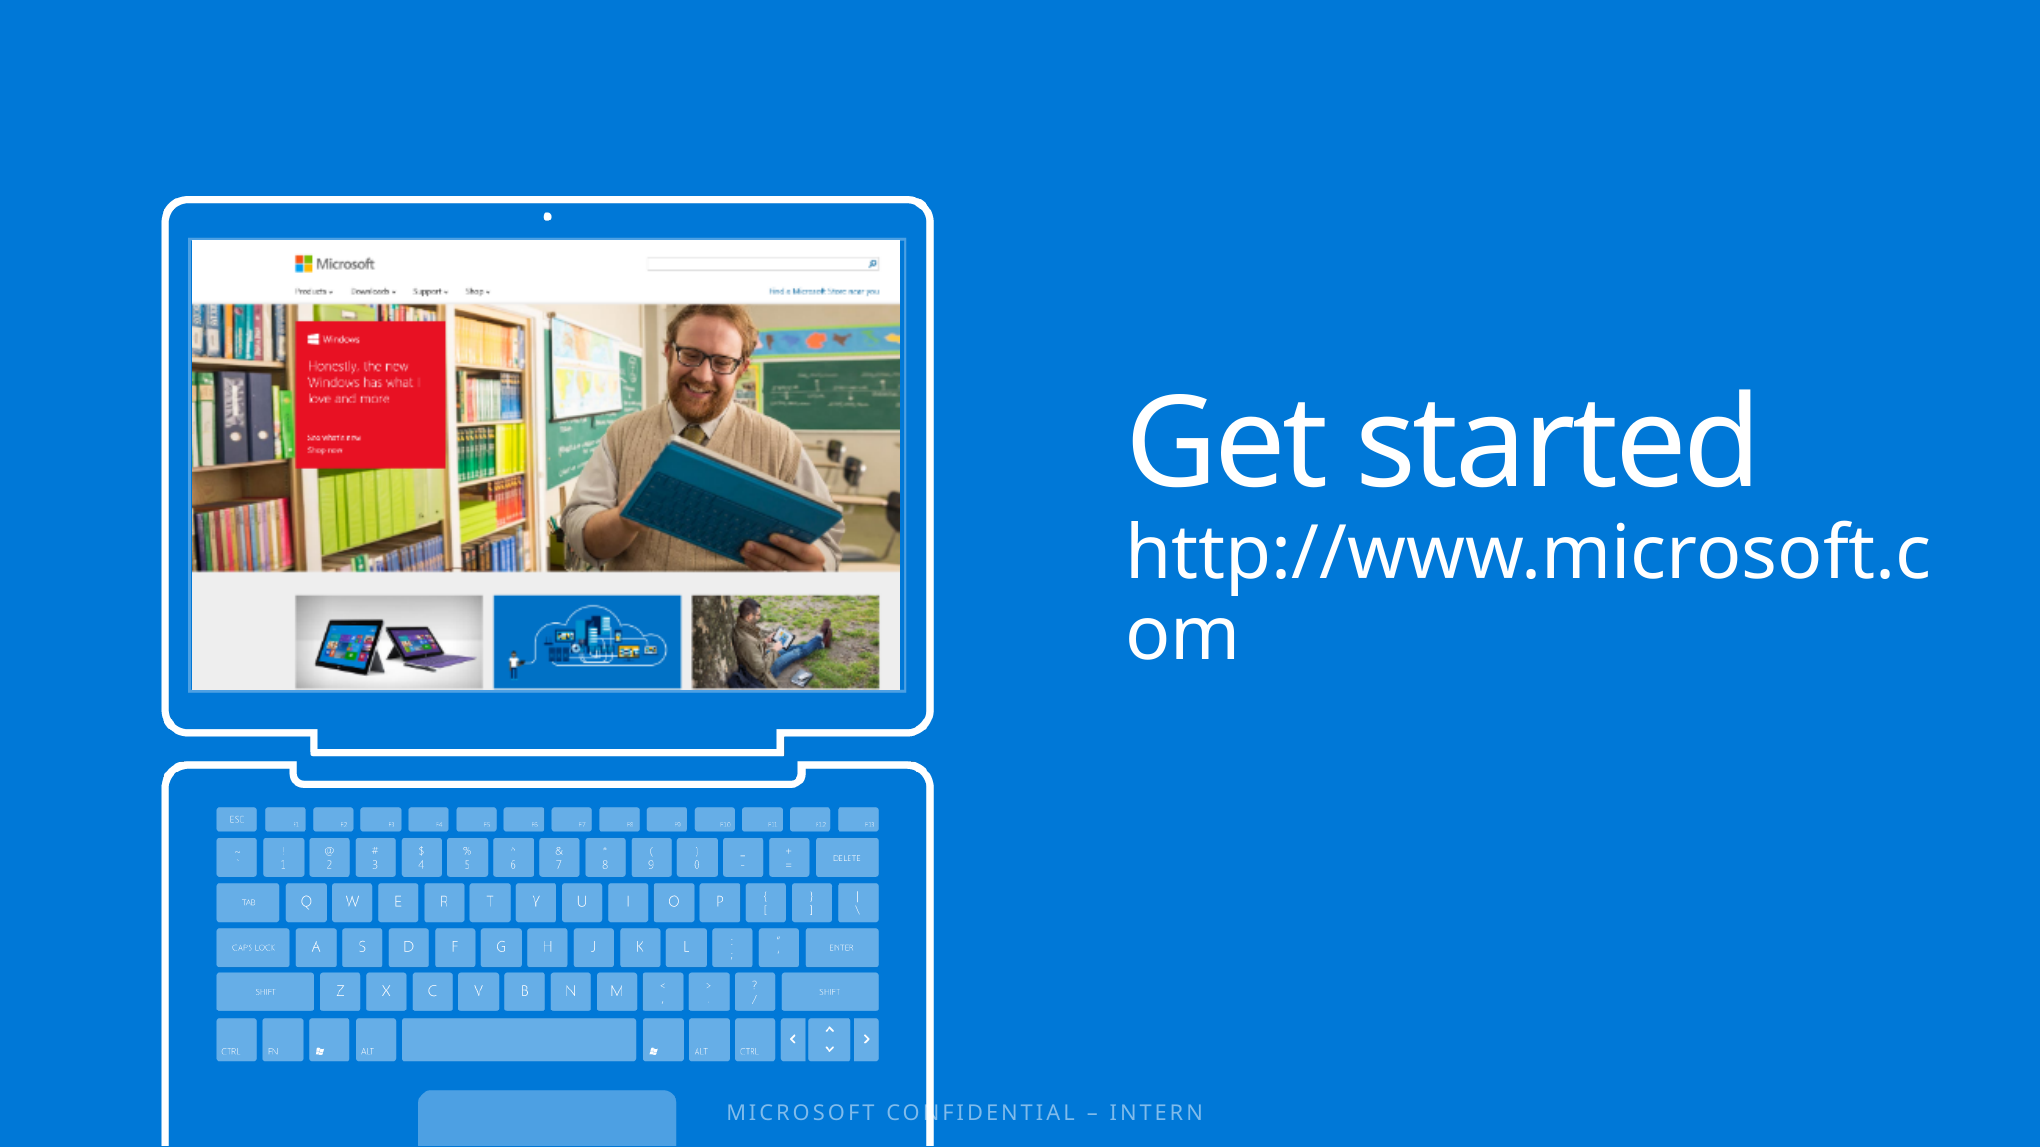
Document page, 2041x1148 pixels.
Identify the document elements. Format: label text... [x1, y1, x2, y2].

picture [153, 188, 937, 1146]
text_box Get started http://www.microsoft.com [1095, 352, 1995, 653]
